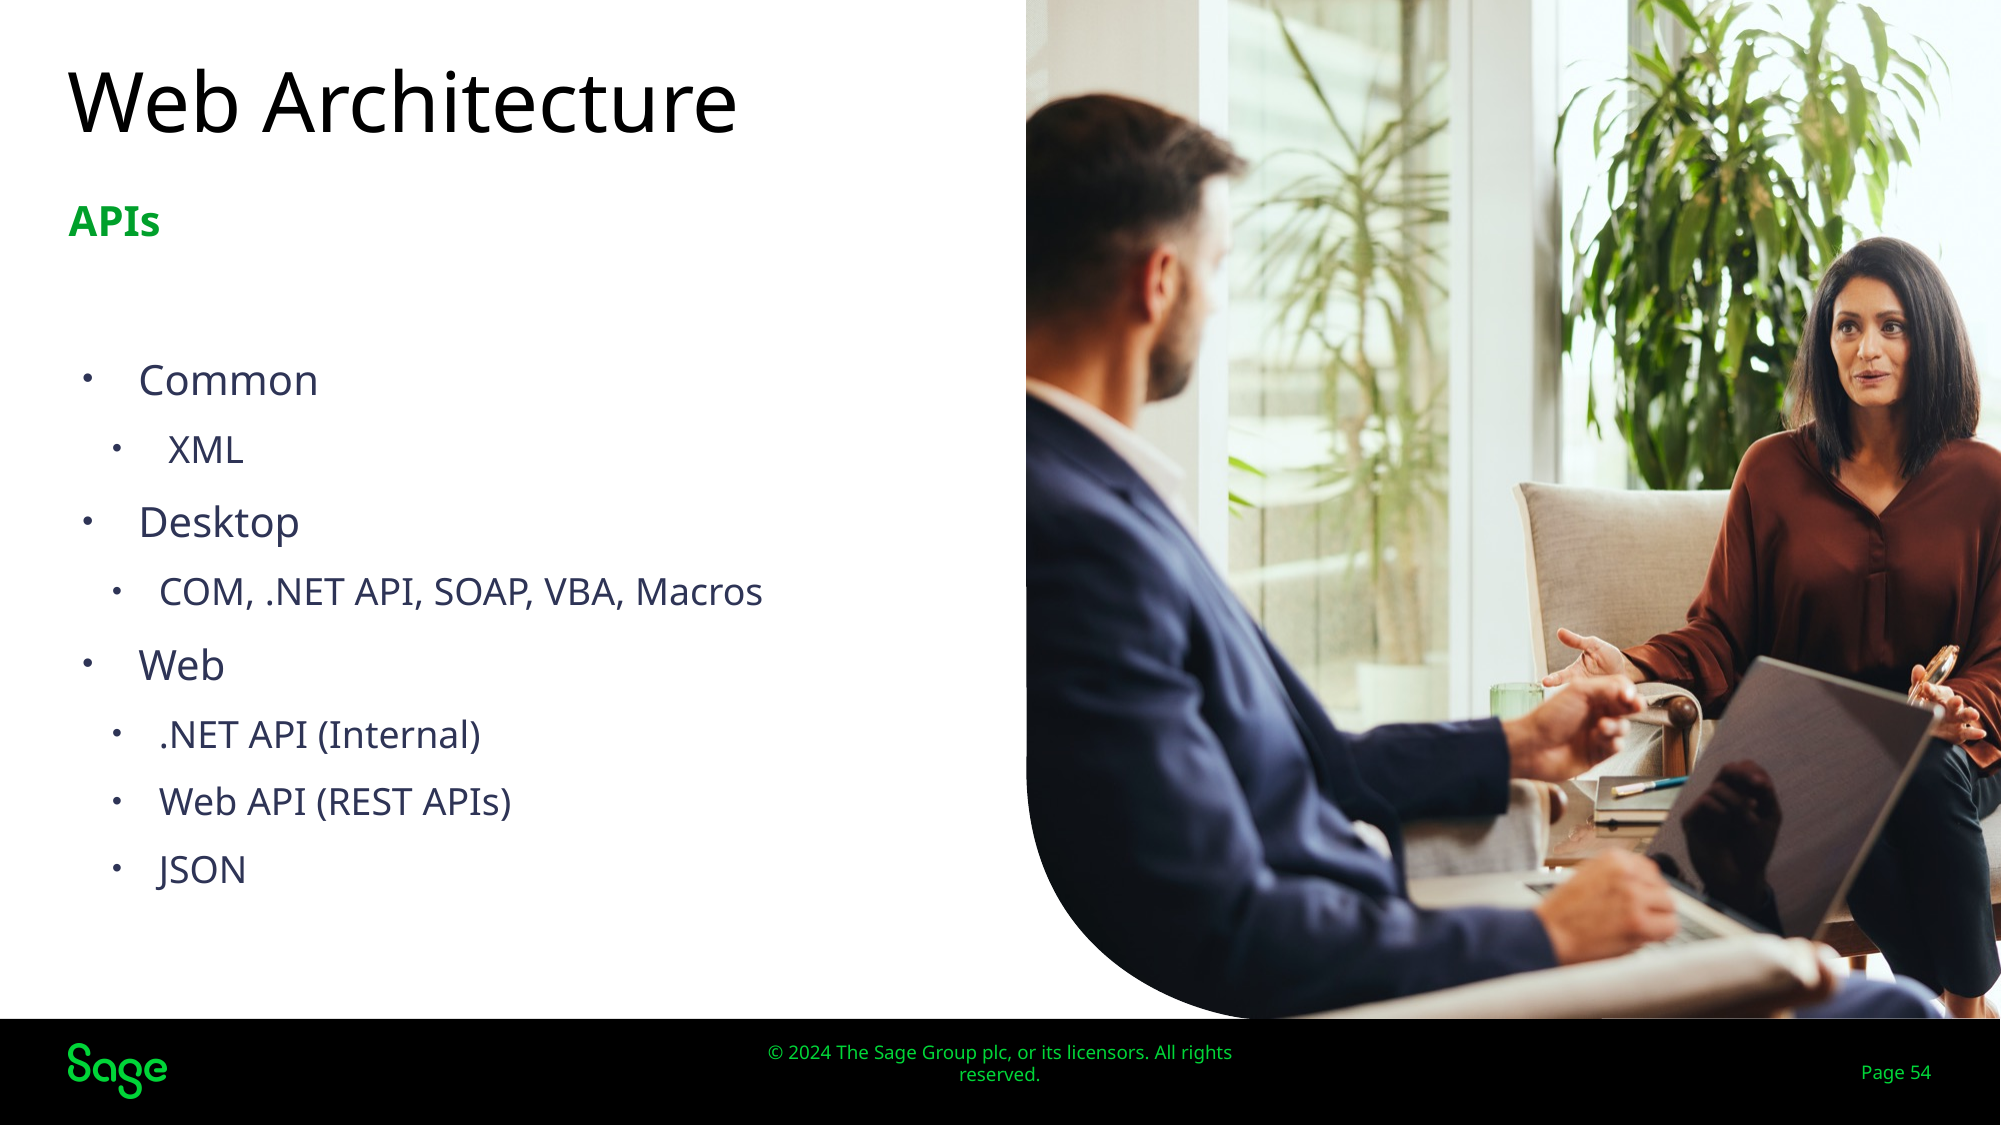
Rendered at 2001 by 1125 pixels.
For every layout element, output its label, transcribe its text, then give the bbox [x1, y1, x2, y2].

picture [1025, 0, 2001, 1019]
slide_number Page 54 [1809, 1043, 1947, 1104]
list APIs [68, 186, 1025, 259]
picture [68, 1043, 167, 1099]
text_box Common XML Desktop COM, .NET API, SOAP, VBA, Macros Web .NET API (Internal) Web API (REST APIs) JSON [67, 320, 899, 899]
title Web Architecture [67, 49, 1025, 147]
